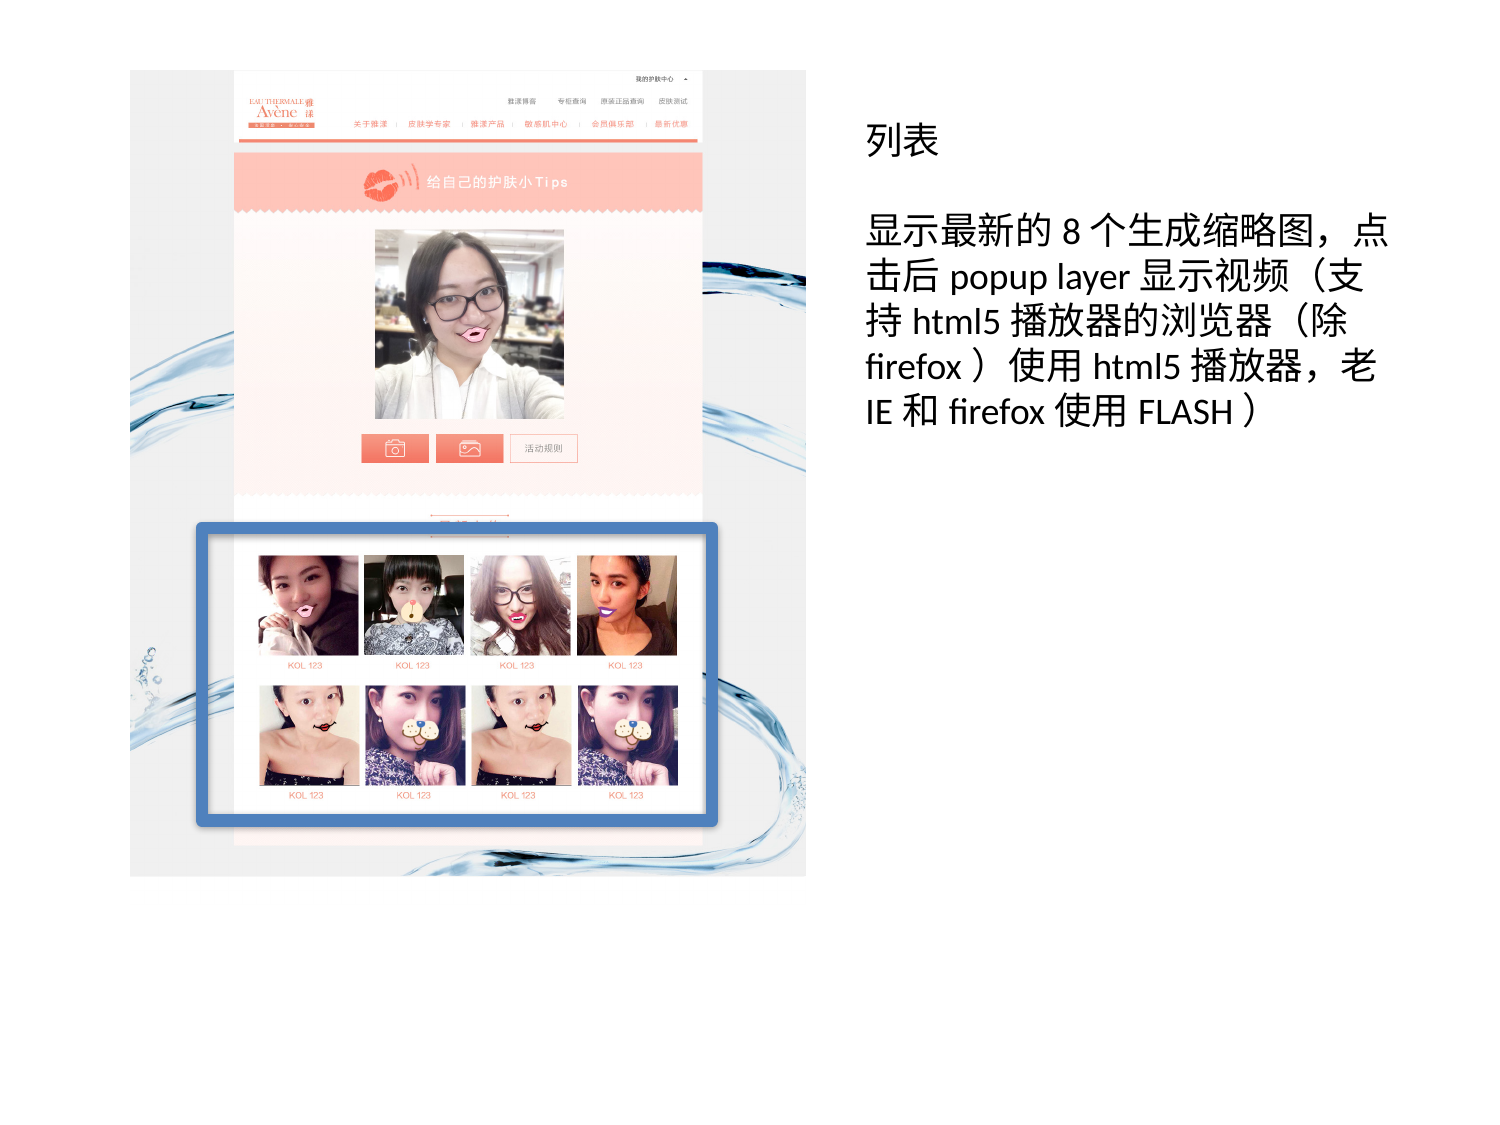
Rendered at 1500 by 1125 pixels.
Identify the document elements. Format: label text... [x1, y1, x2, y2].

picture [130, 70, 806, 905]
text_box 列表 显示最新的8个生成缩略图，点击后popup layer显示视频（支持html5播放器的浏览器（除firefox）使用html5播放器，老IE和firefox使用FLASH） [850, 109, 1410, 439]
